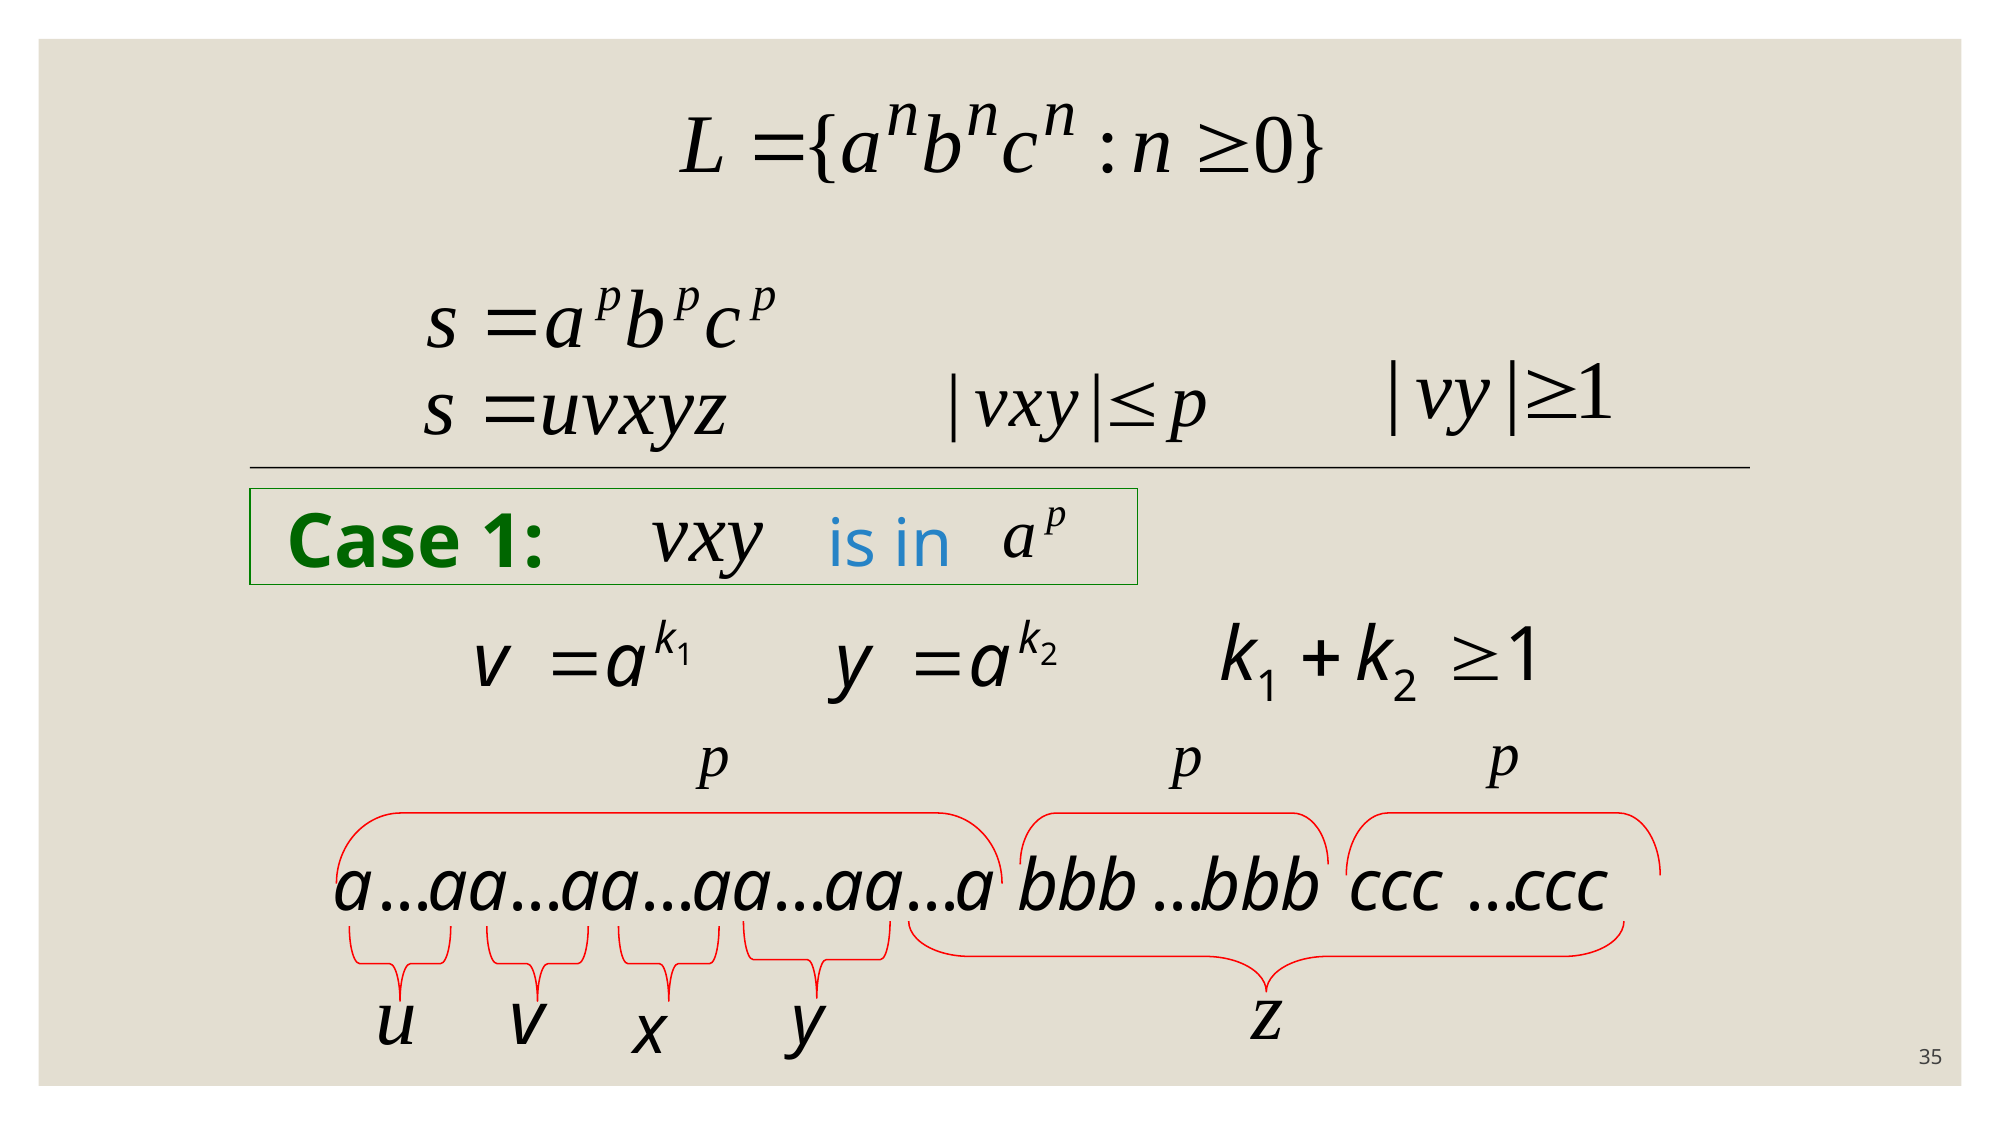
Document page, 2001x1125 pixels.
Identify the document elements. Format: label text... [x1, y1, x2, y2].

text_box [939, 357, 1223, 459]
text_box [412, 258, 793, 369]
slide_number 35 [1755, 1034, 1958, 1080]
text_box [1387, 353, 1611, 442]
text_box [409, 378, 744, 470]
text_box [249, 467, 1750, 1079]
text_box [674, 78, 1328, 196]
